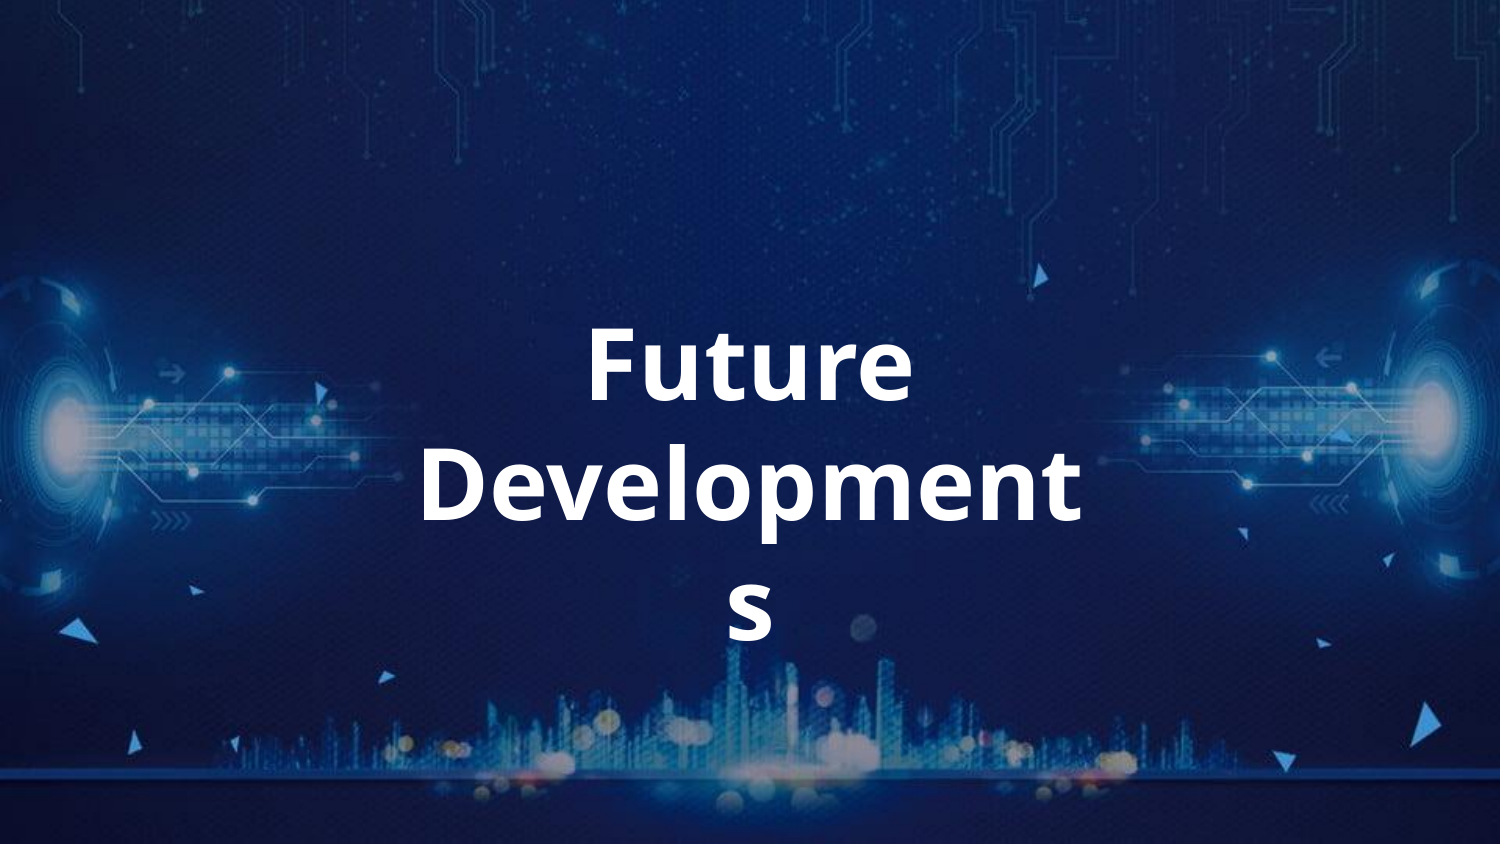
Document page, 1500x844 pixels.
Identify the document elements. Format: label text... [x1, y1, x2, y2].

picture [0, 0, 1500, 844]
text_box Future Developments [386, 285, 1114, 676]
